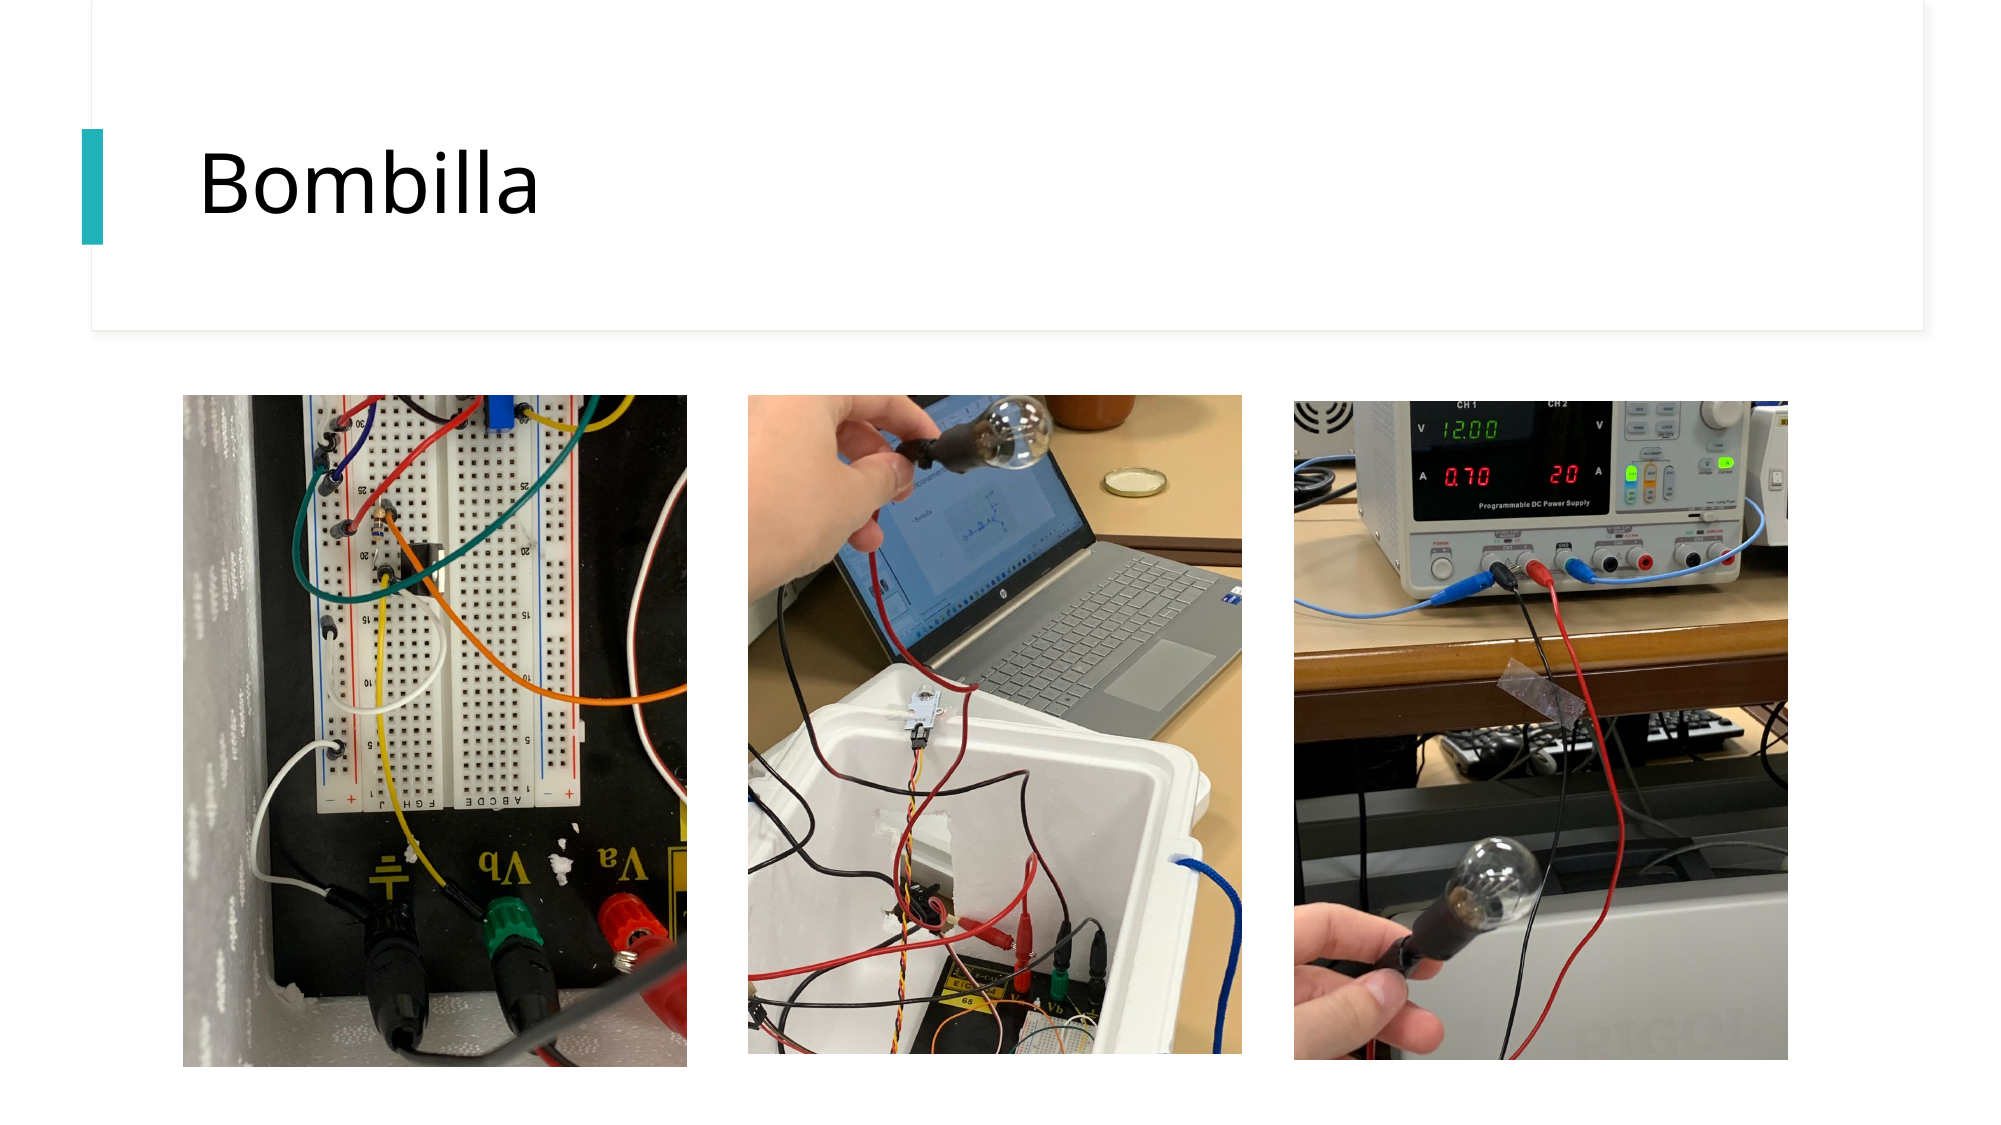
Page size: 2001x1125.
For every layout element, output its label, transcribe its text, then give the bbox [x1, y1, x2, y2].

title Bombilla [183, 90, 1851, 284]
picture [1294, 401, 1788, 1060]
picture [182, 395, 687, 1067]
picture [748, 395, 1242, 1054]
